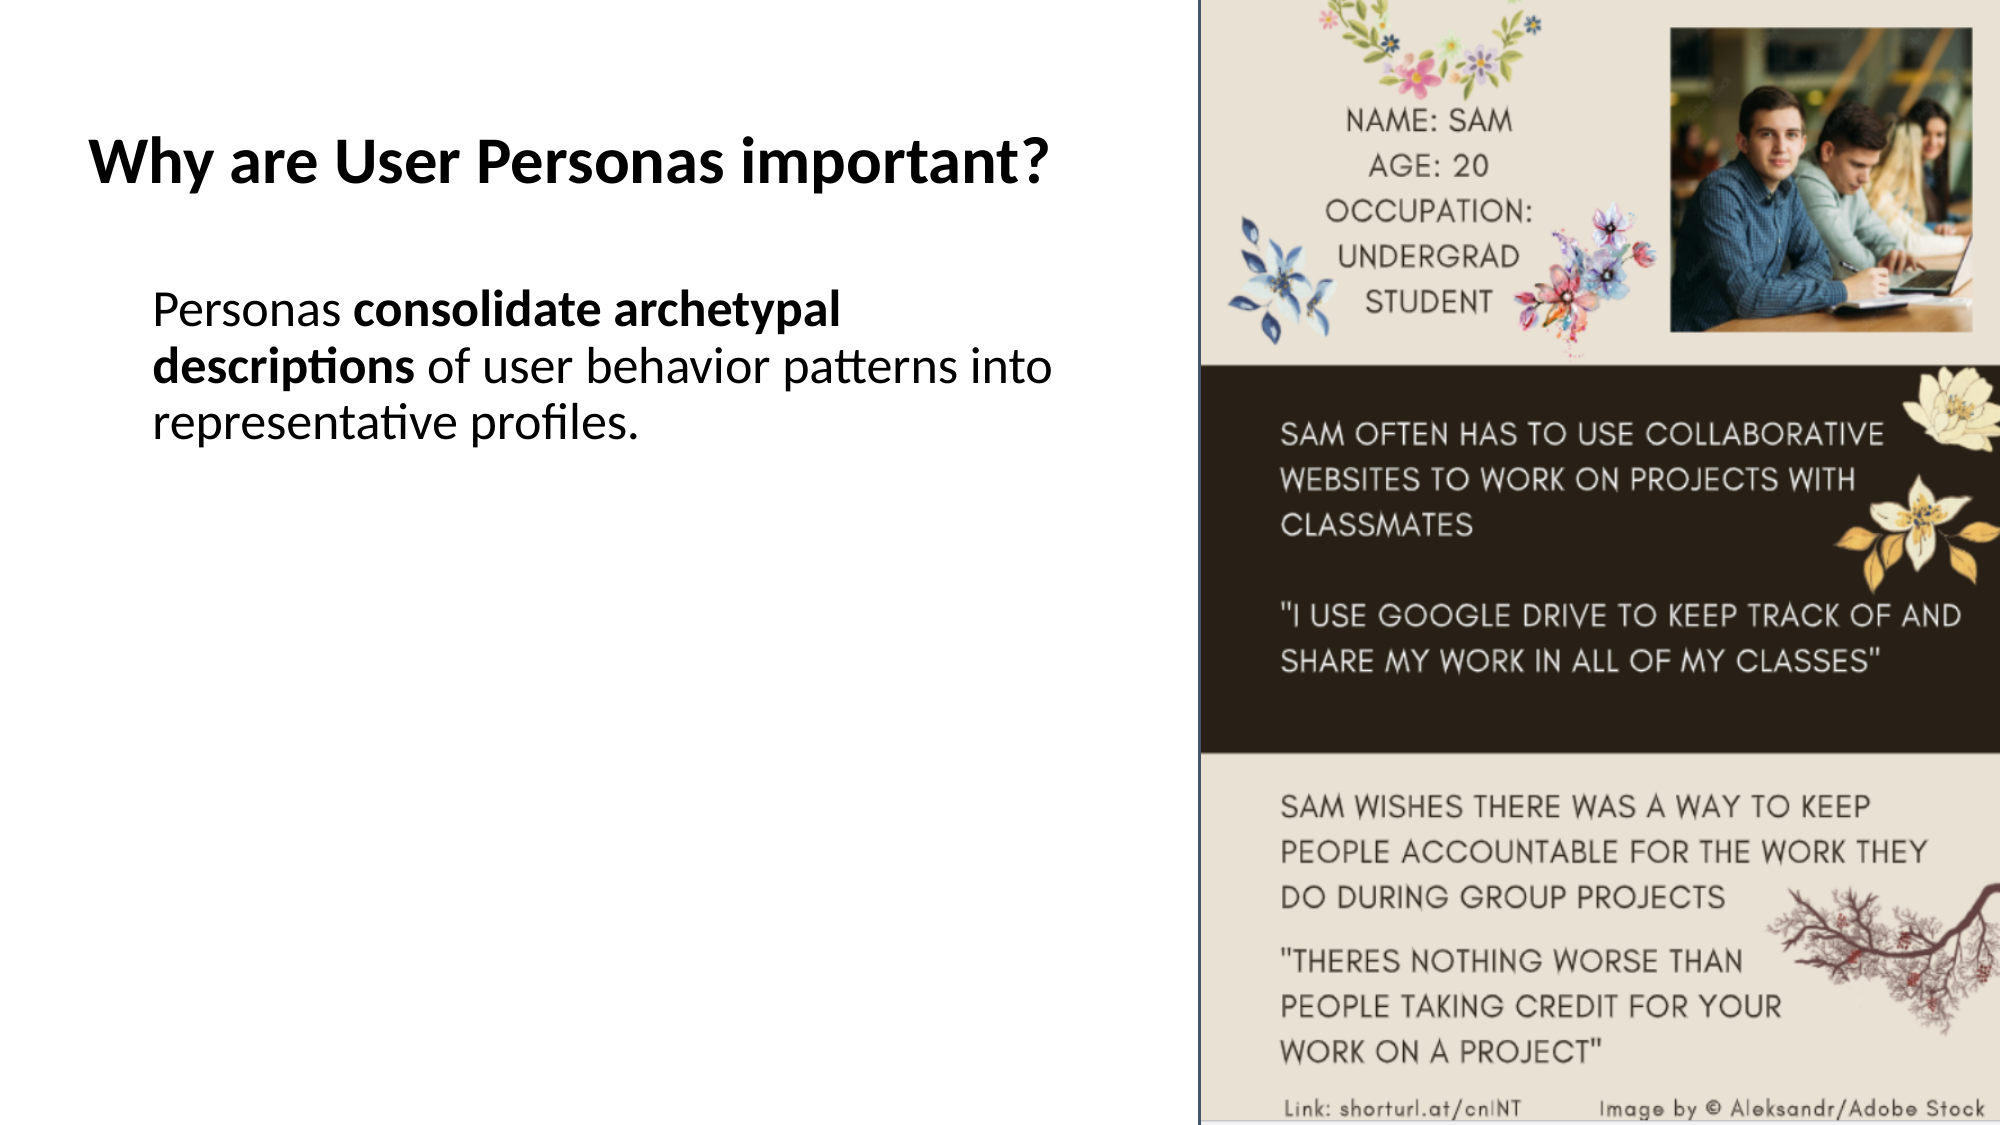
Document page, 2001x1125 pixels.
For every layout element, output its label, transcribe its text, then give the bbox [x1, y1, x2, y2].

list Personas consolidate archetypal descriptions of user behavior patterns into representative profiles. [137, 274, 1112, 989]
text_box Why are User Personas important? [68, 97, 1198, 223]
picture [1200, 0, 2000, 1125]
